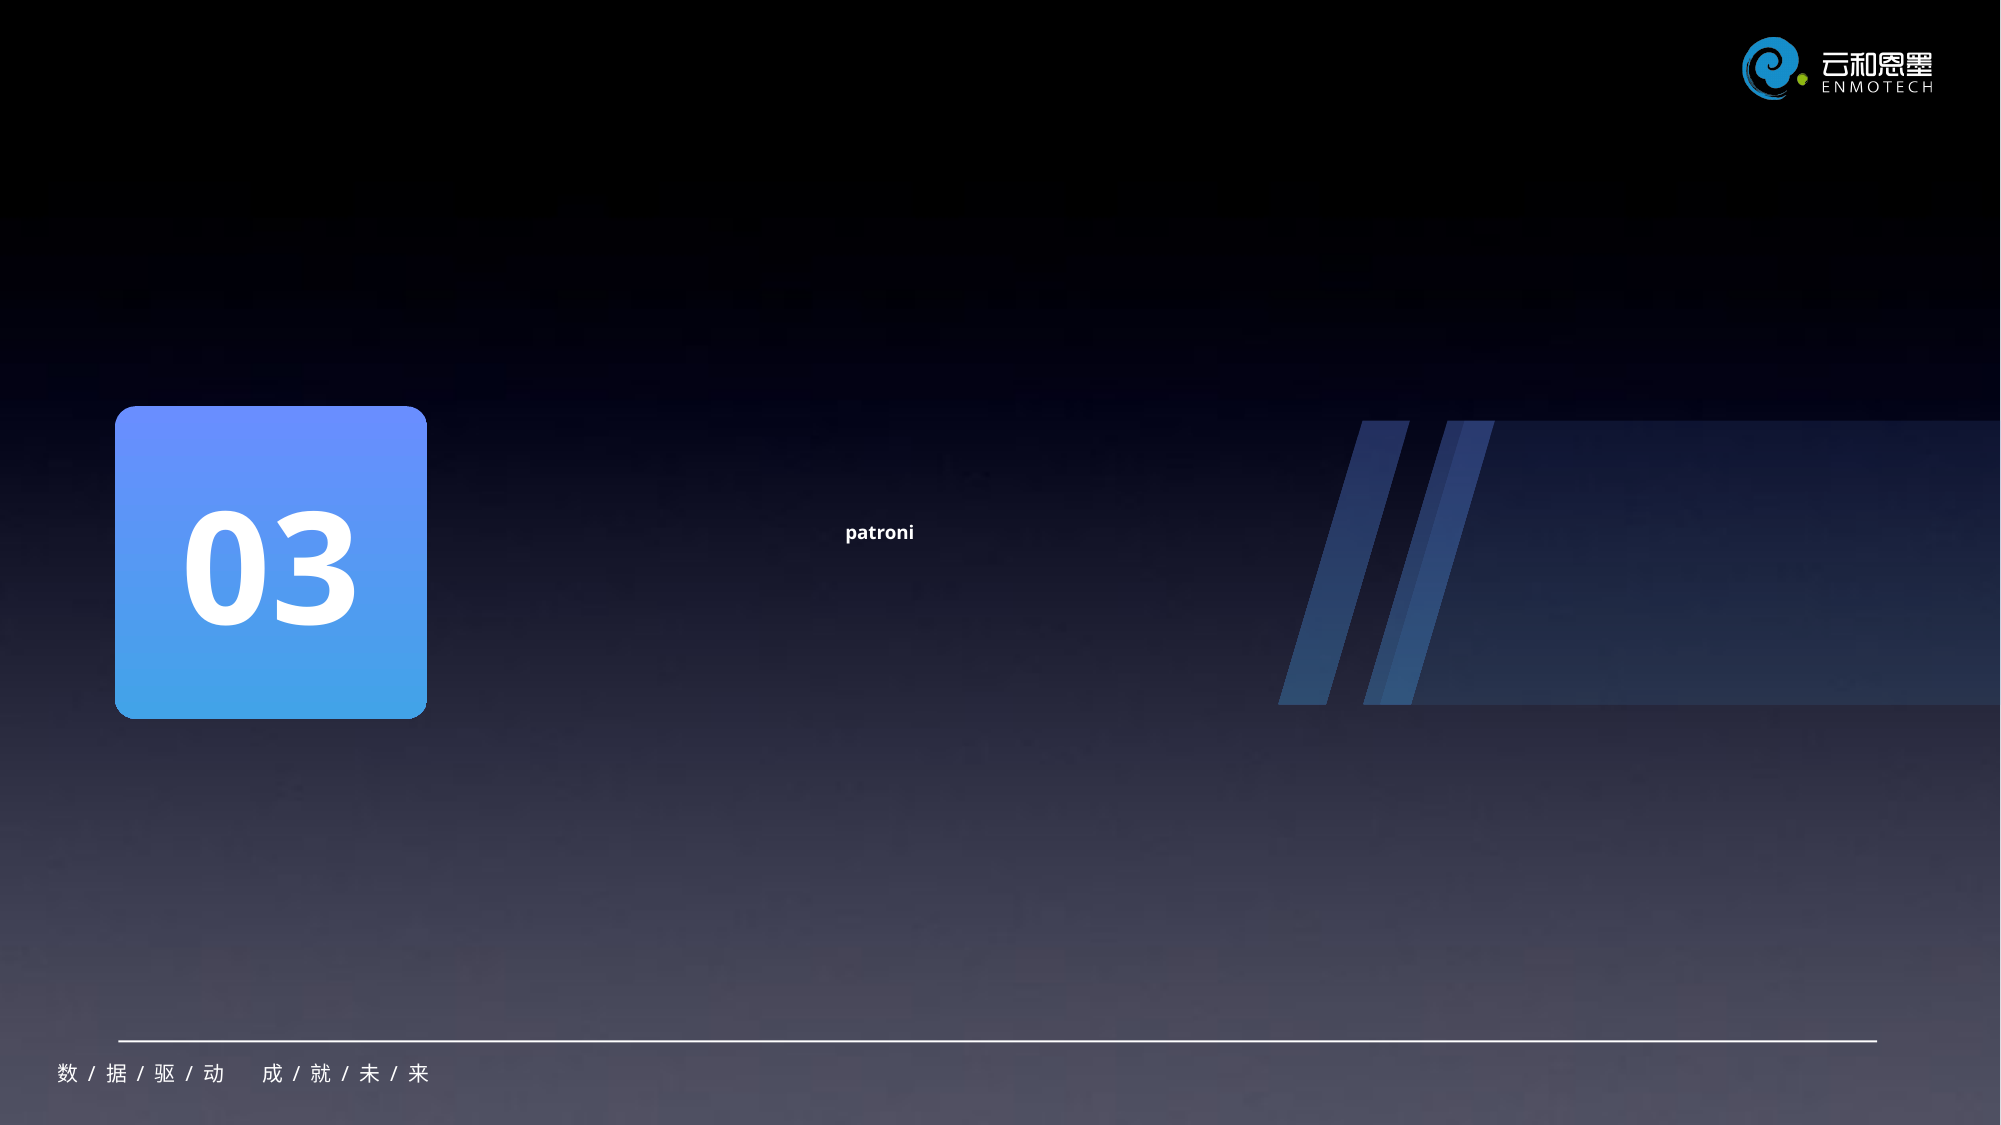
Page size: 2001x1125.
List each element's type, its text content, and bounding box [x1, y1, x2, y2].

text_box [1278, 420, 2001, 705]
text_box patroni [837, 512, 923, 552]
text_box 03 [114, 406, 428, 719]
picture [0, 0, 2001, 1125]
